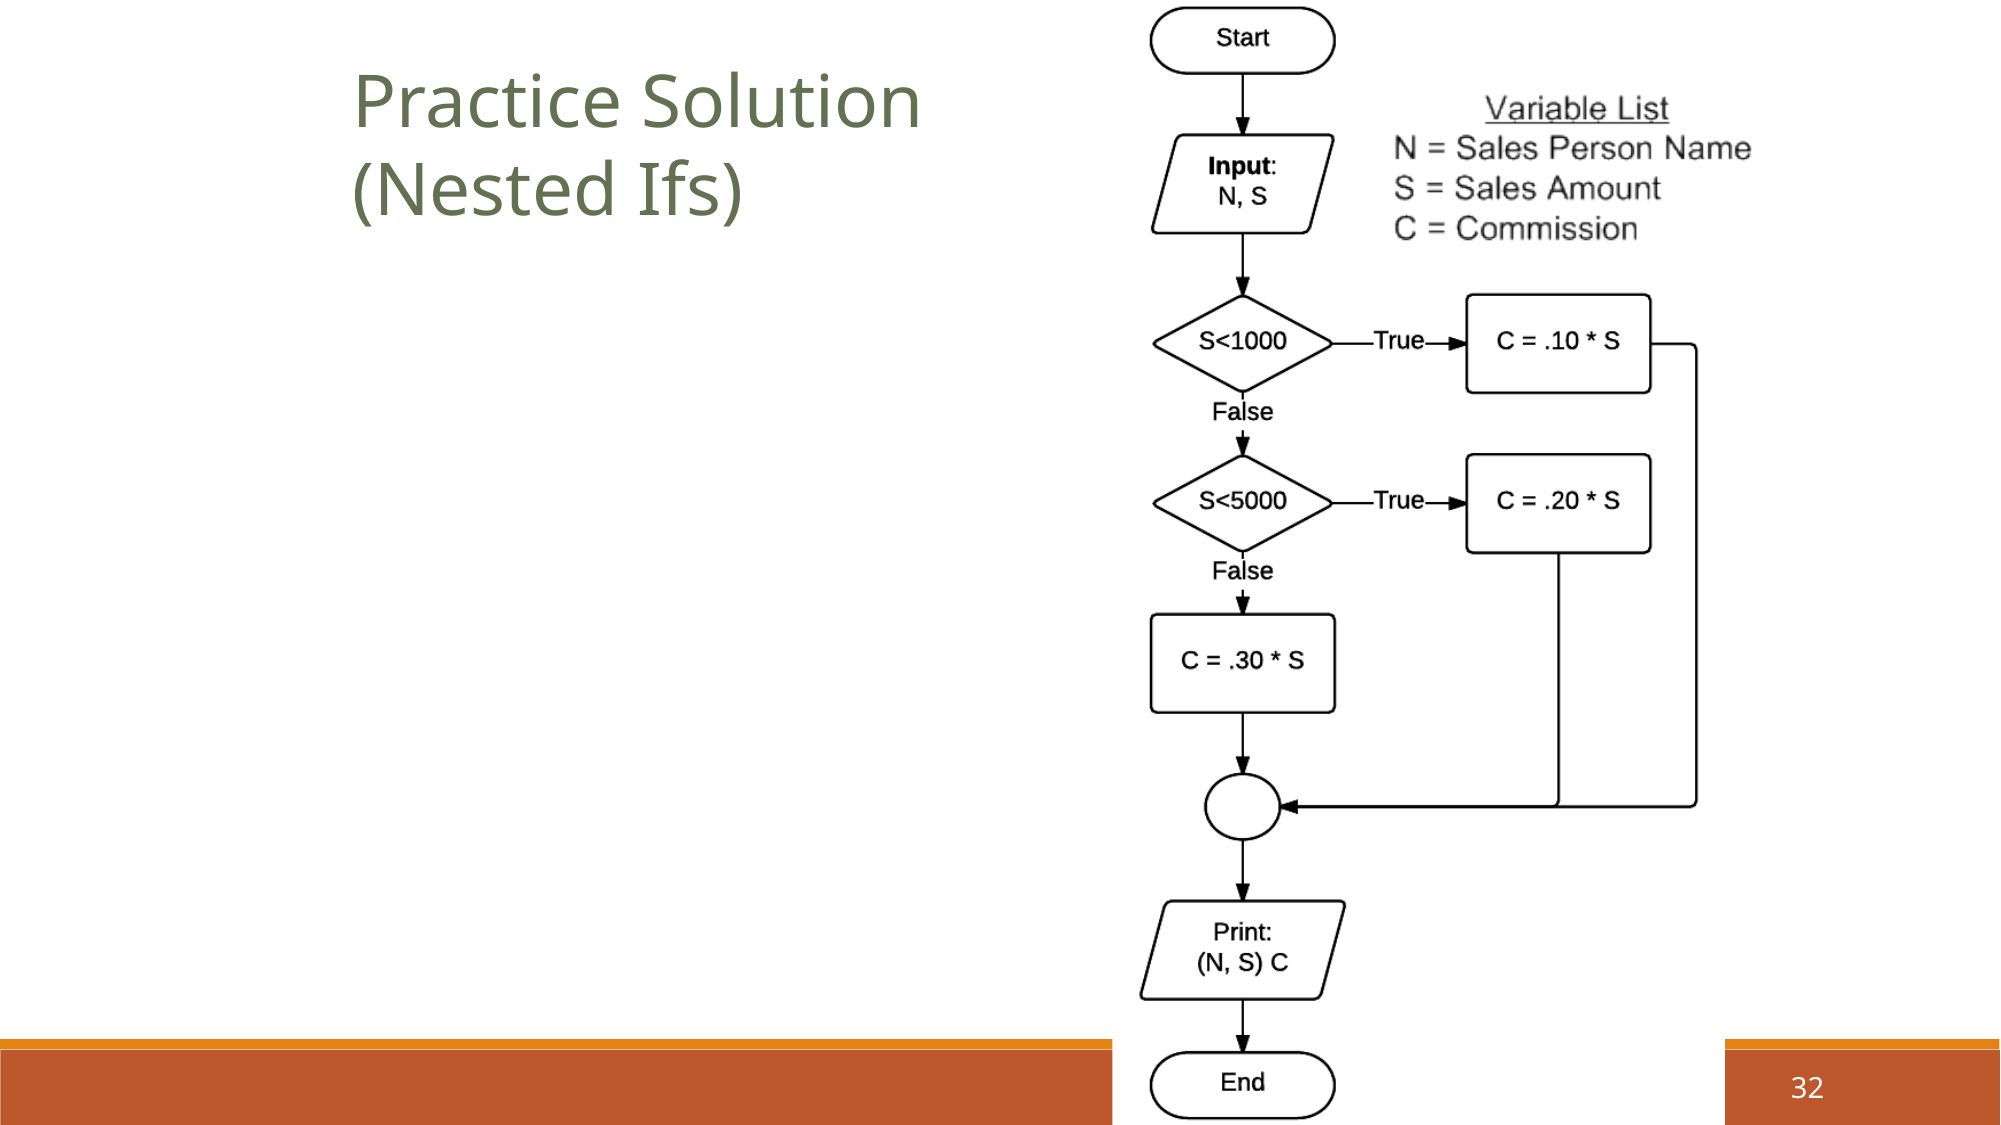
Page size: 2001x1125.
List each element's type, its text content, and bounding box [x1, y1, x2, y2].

picture [1111, 0, 1855, 1125]
slide_number 32 [1733, 1059, 1840, 1120]
text_box Practice Solution (Nested Ifs) [337, 87, 1109, 238]
